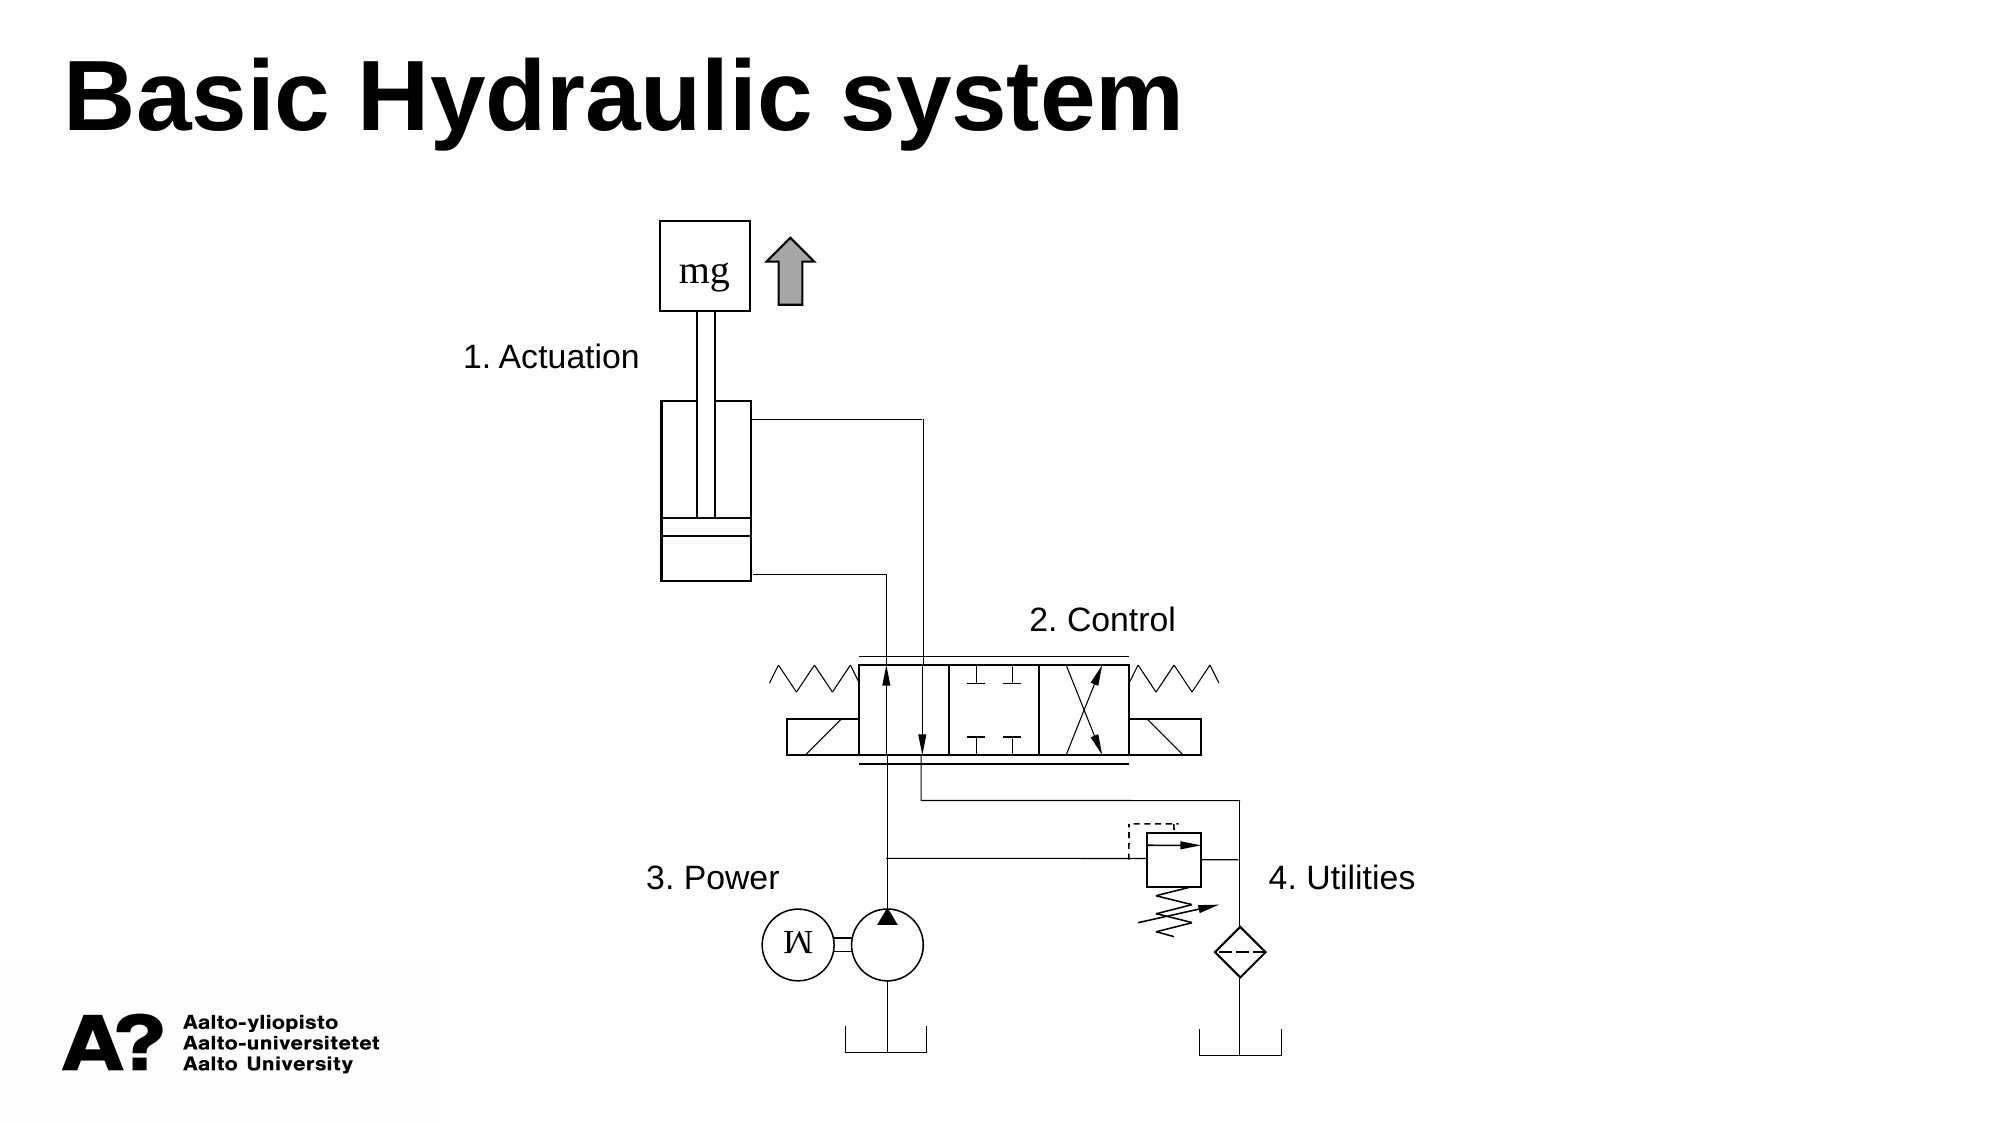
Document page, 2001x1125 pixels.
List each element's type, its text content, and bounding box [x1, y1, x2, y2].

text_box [886, 756, 1432, 1056]
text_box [659, 221, 815, 581]
picture [0, 959, 443, 1125]
list Basic Hydraulic system [63, 30, 1922, 250]
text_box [751, 419, 1220, 756]
text_box 1. Actuation [448, 327, 655, 383]
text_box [630, 756, 886, 1053]
